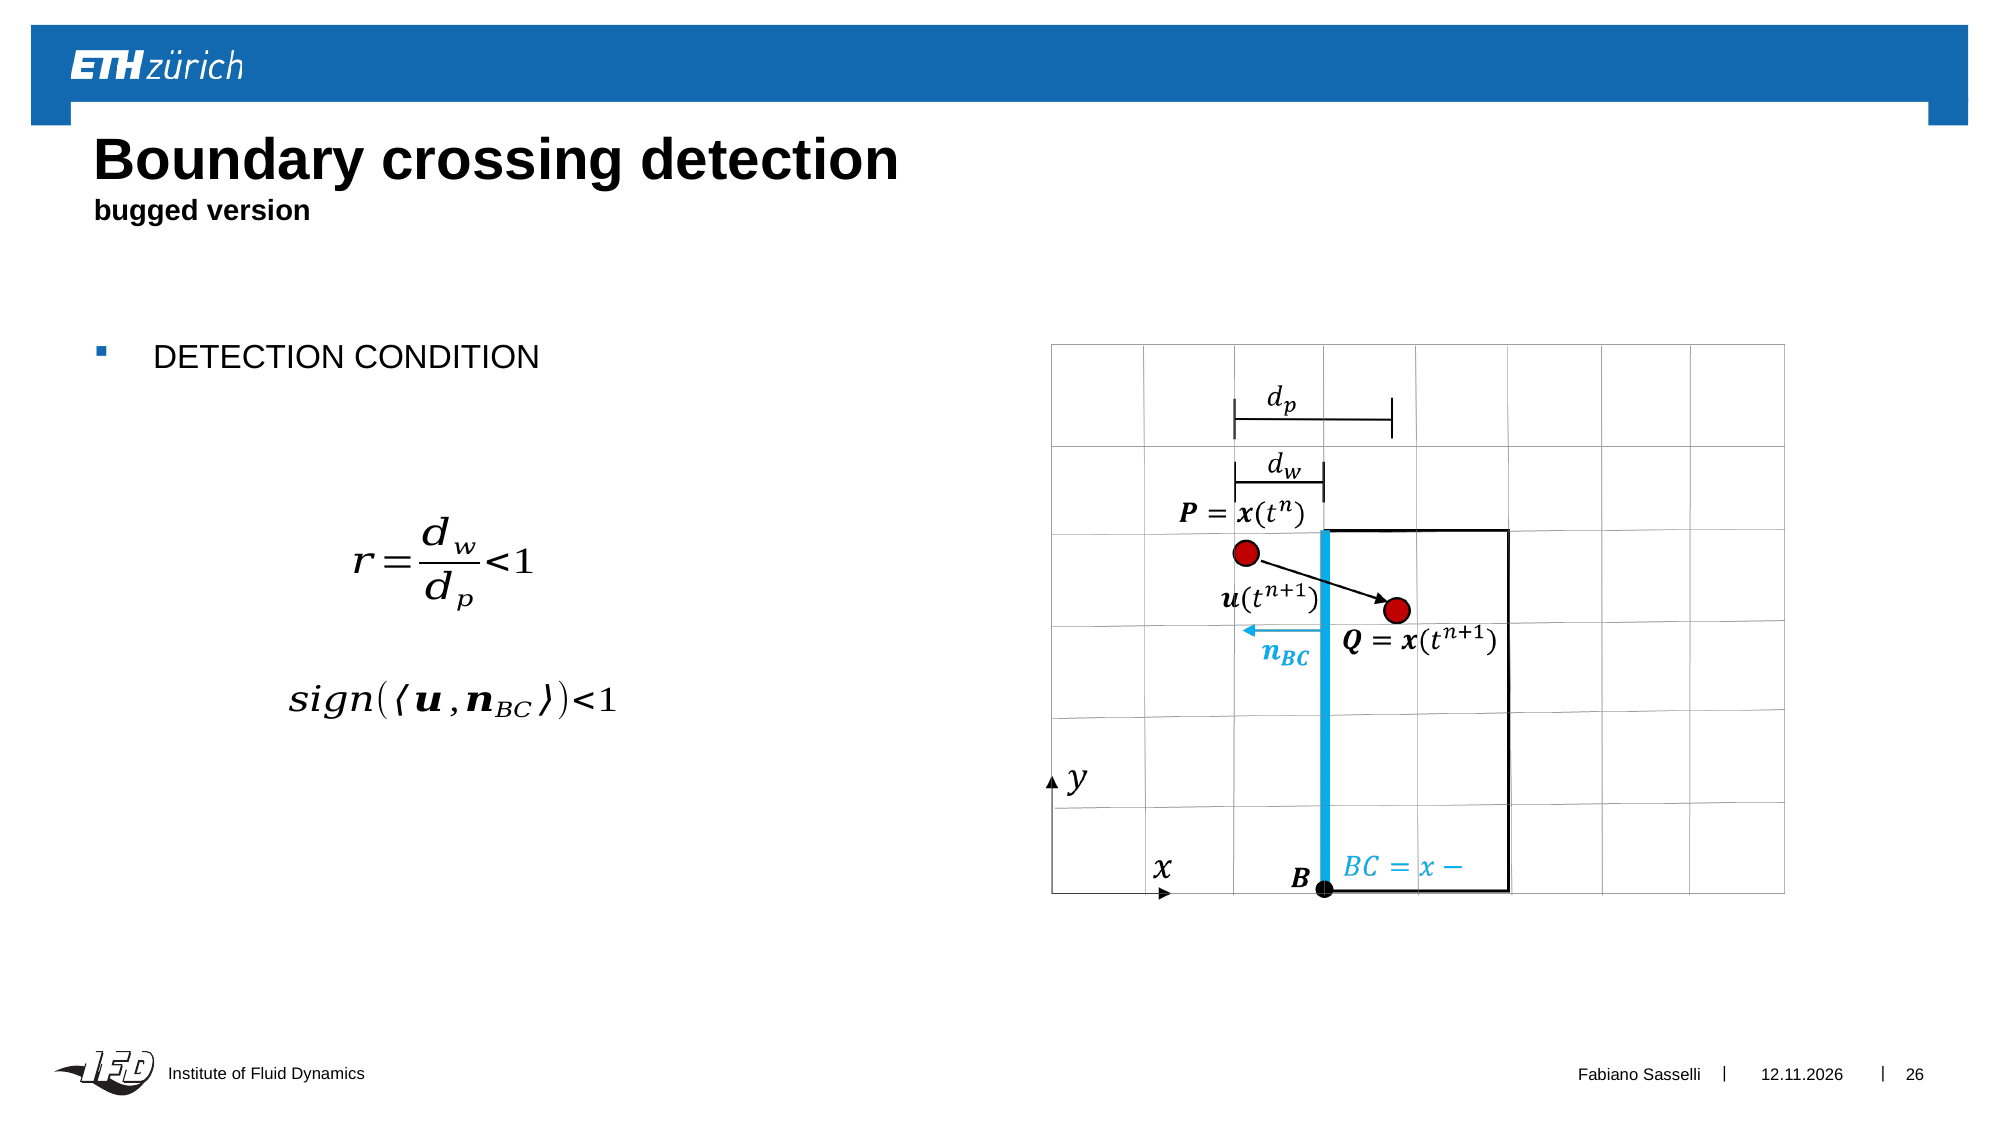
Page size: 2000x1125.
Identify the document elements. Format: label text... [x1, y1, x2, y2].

title Boundary crossing detection bugged version [70, 101, 1929, 262]
slide_number 26 [1886, 1034, 1945, 1112]
footer Fabiano Sasselli [999, 1034, 1702, 1112]
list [1039, 344, 1785, 906]
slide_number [1735, 1034, 1870, 1112]
text_box DETECTION CONDITION [70, 285, 871, 1024]
